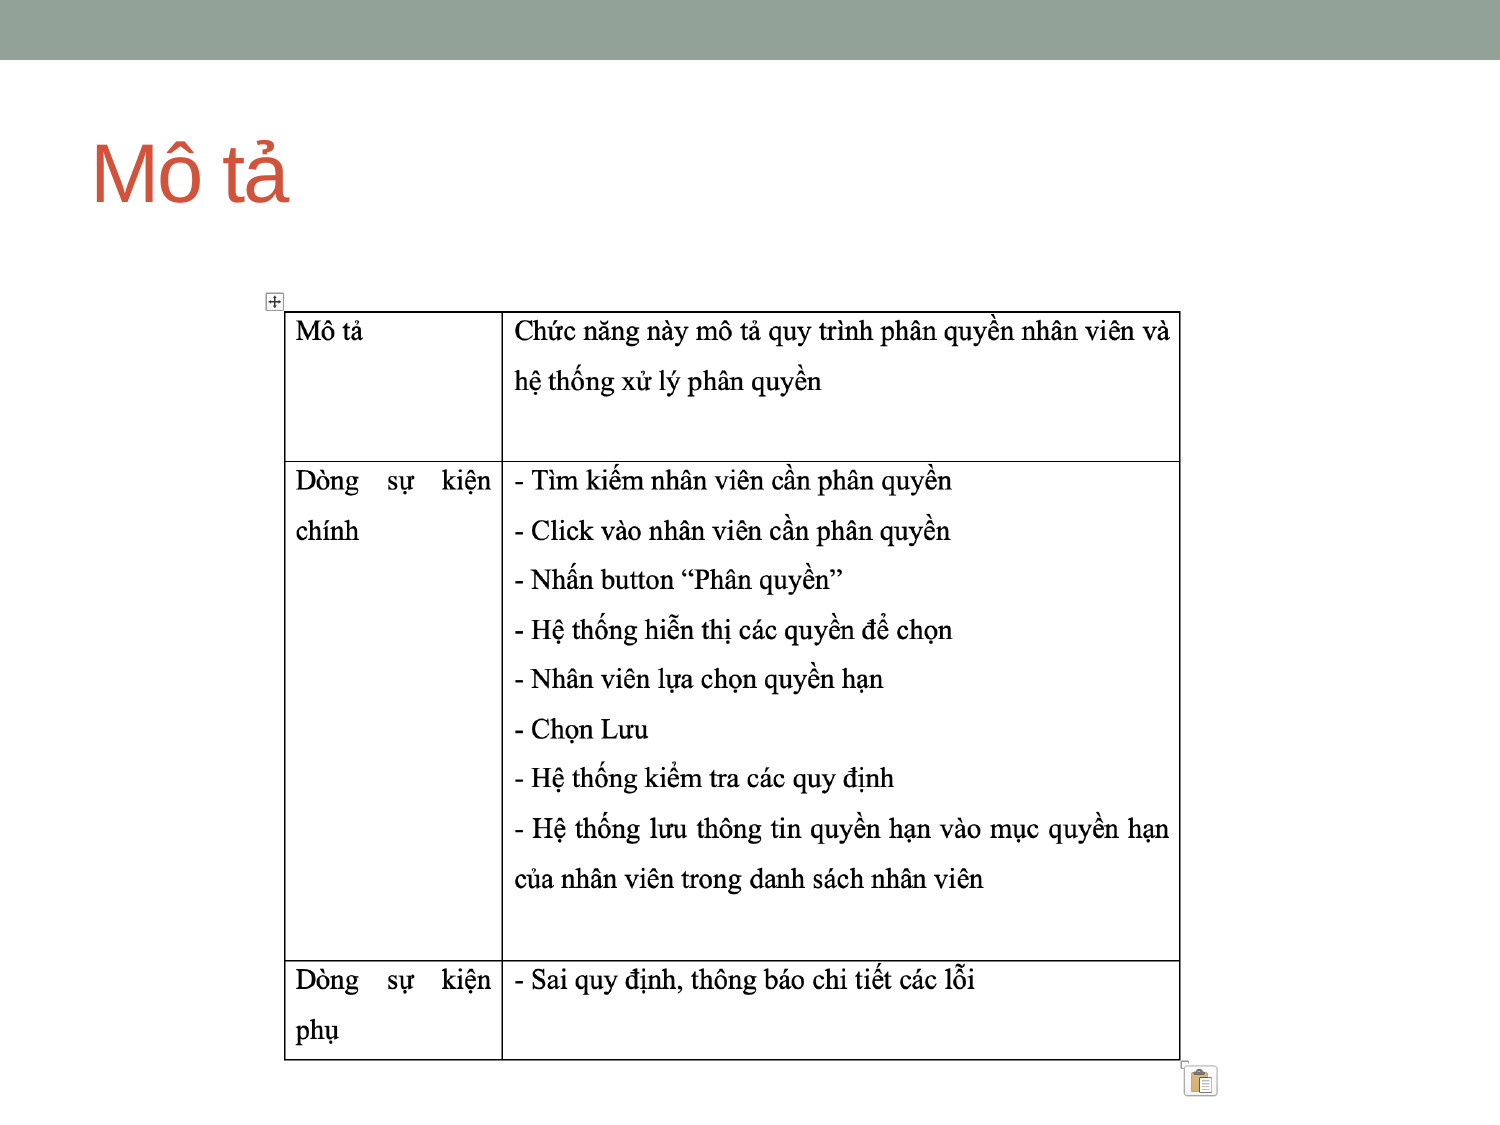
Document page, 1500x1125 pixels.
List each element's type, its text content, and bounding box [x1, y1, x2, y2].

title Mô tả [75, 87, 1425, 250]
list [173, 249, 1327, 1125]
